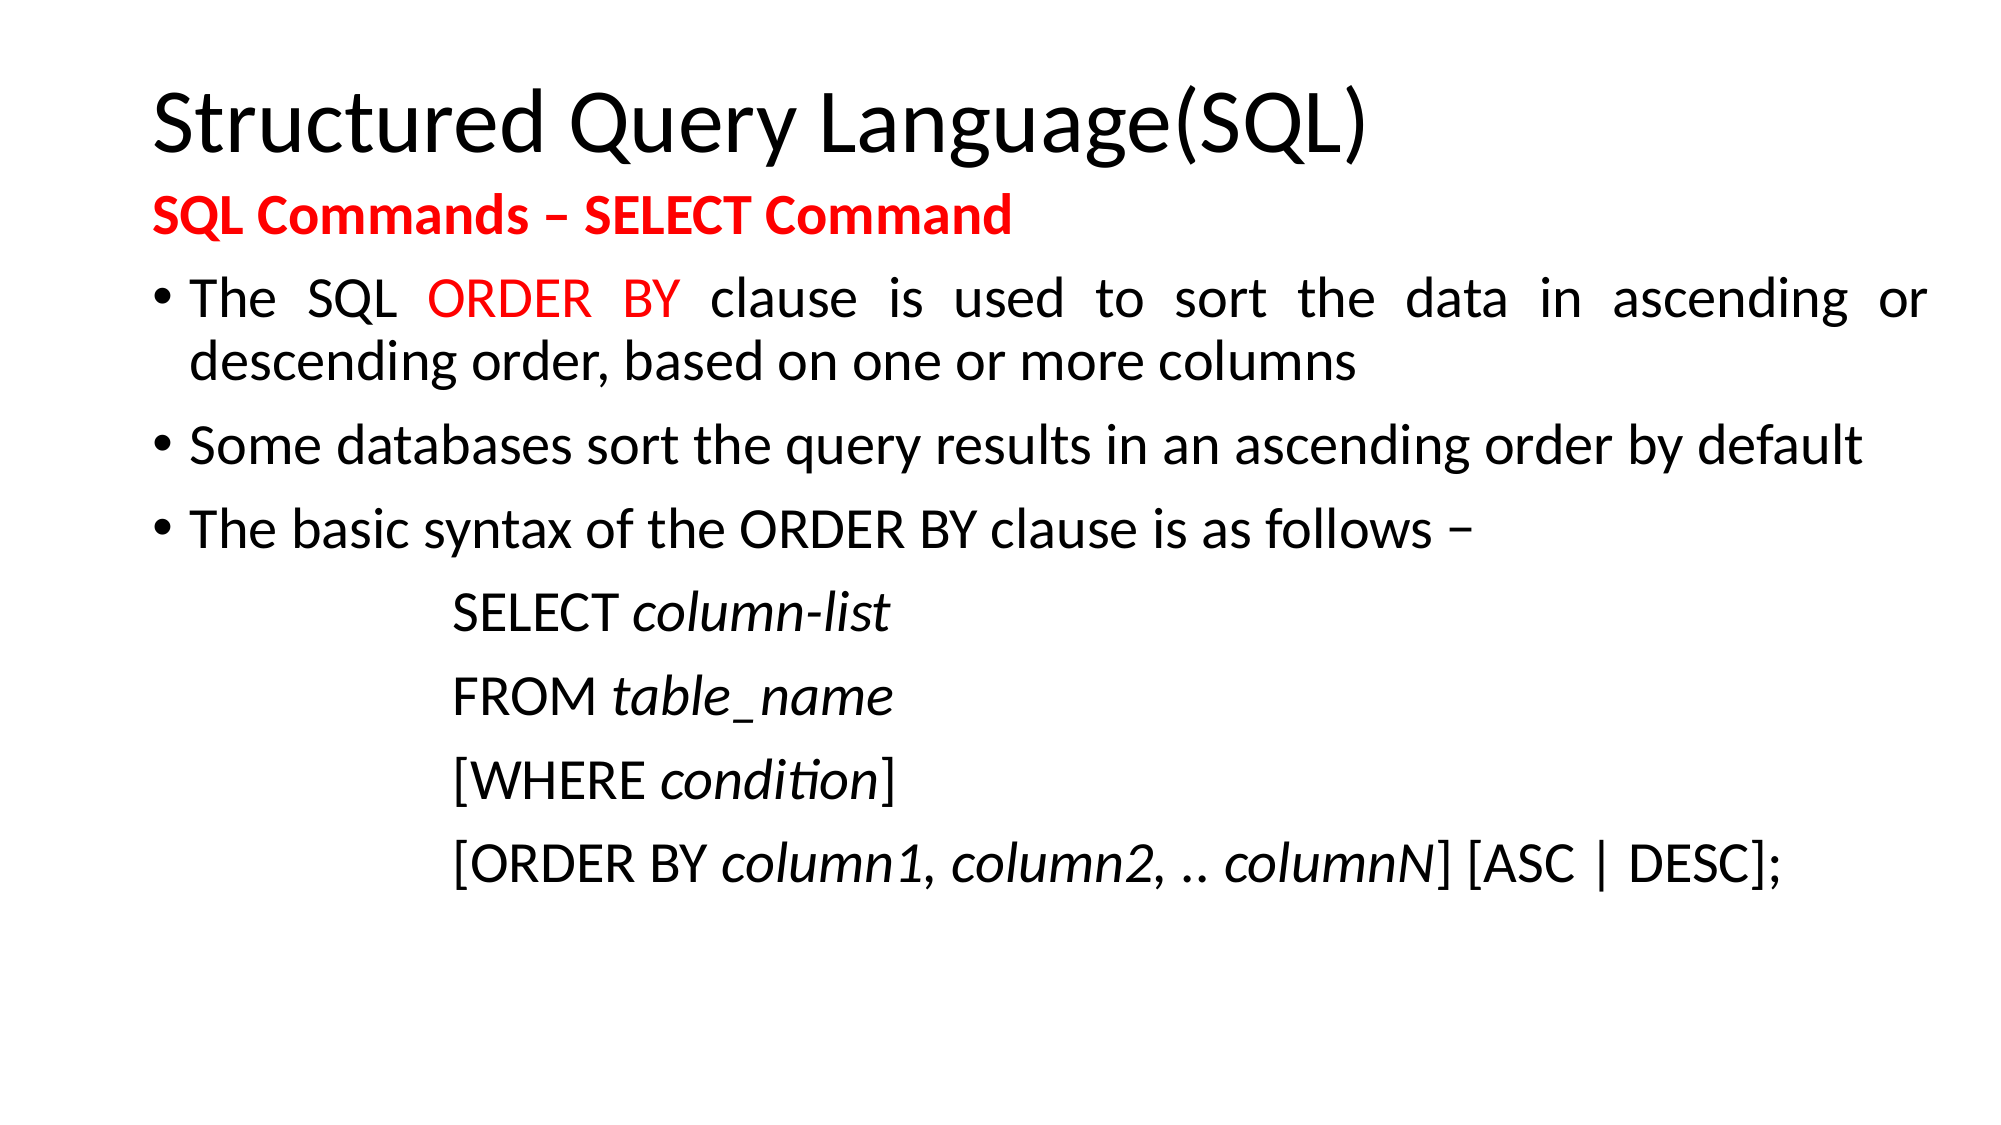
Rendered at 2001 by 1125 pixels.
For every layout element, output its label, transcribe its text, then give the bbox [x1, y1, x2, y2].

title Structured Query Language(SQL) [137, 14, 1863, 176]
list SQL Commands – SELECT Command The SQL ORDER BY clause is used to sort the data in ascending or descending order, based on one or more columns Some databases sort the query results in an ascending order by default The basic syntax of the ORDER BY clause is as follows − SELECT column-list FROM table_name [WHERE condition] [ORDER BY column1, column2, .. columnN] [ASC | DESC]; [137, 176, 1946, 1111]
